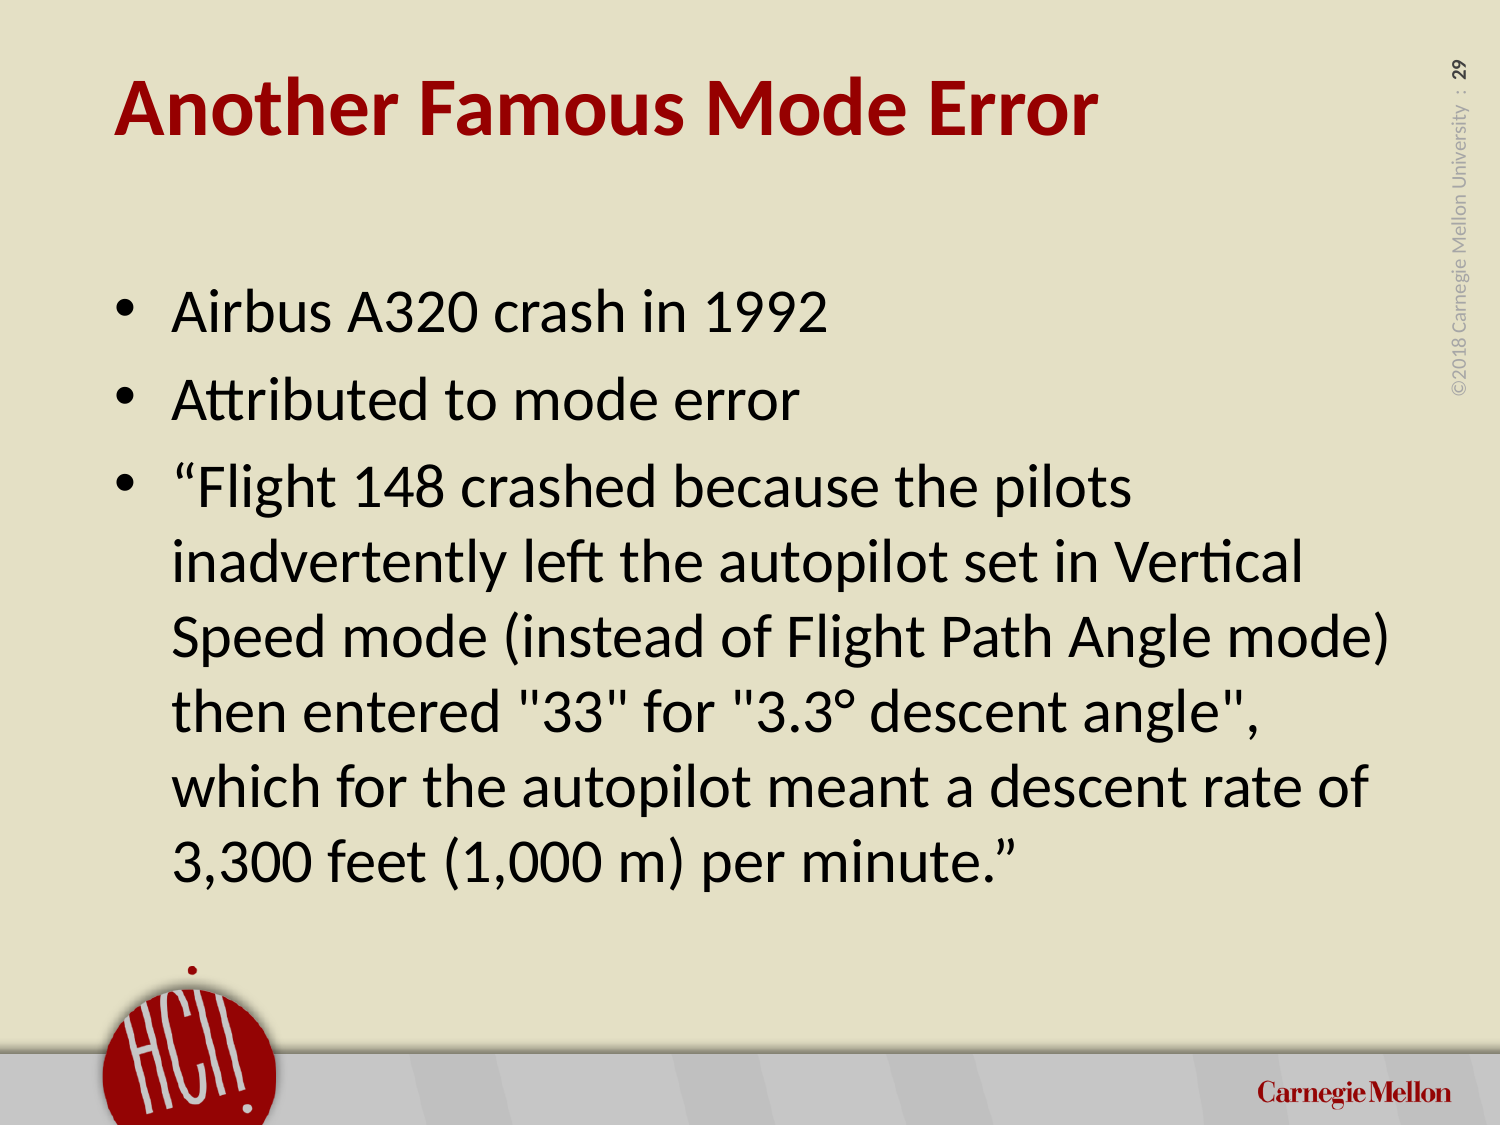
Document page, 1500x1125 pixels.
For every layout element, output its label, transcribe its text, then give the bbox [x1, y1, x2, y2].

picture [0, 0, 1500, 1125]
title Another Famous Mode Error [99, 45, 1425, 233]
list Airbus A320 crash in 1992 Attributed to mode error “Flight 148 crashed because the pilots inadvertently left the autopilot set in Vertical Speed mode (instead of Flight Path Angle mode) then entered "33" for "3.3° descent angle", which for the autopilot meant a descent rate of 3,300 feet (1,000 m) per minute.” [99, 262, 1425, 1005]
